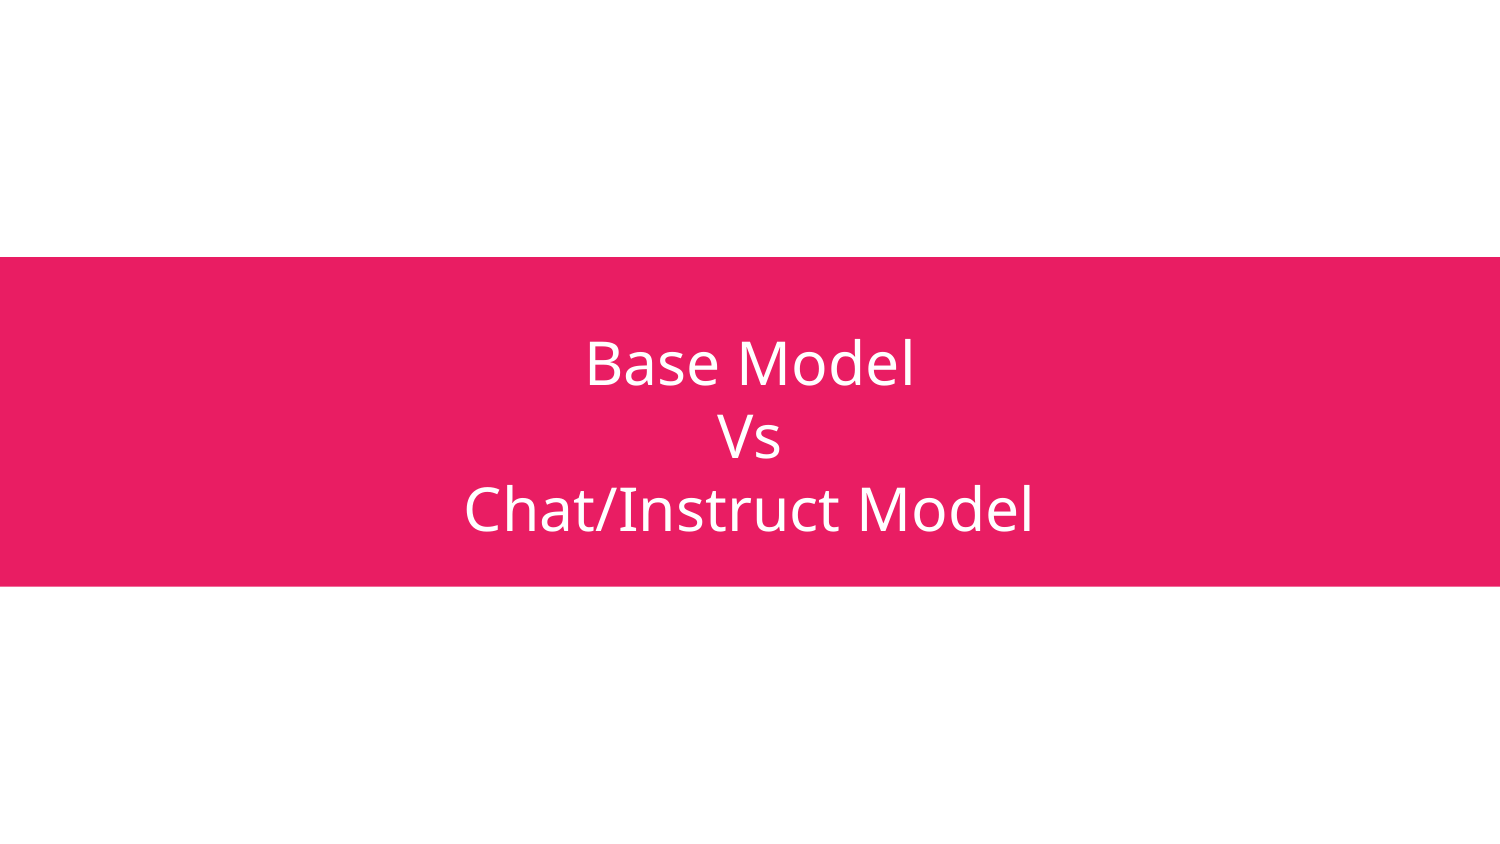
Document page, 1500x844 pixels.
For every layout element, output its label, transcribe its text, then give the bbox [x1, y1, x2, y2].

title Base Model Vs Chat/Instruct Model [70, 309, 1430, 559]
